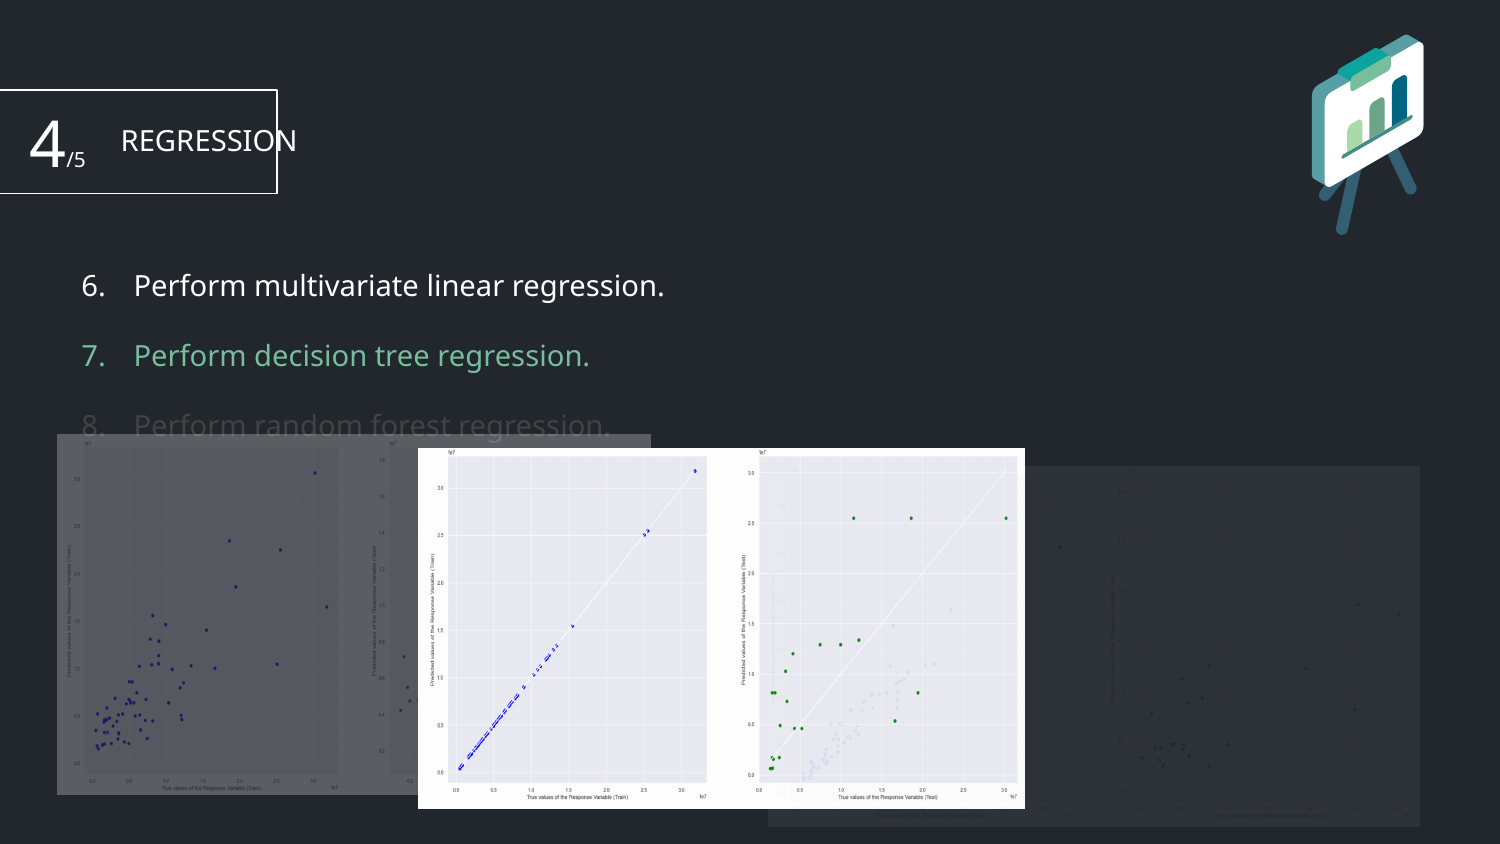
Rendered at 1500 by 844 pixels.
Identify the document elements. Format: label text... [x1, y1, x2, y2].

picture [57, 434, 1420, 827]
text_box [1311, 34, 1424, 236]
title REGRESSION [105, 62, 325, 217]
list Perform multivariate linear regression. Perform decision tree regression. Perform random forest regression. [43, 217, 1484, 422]
title 4/5 [14, 92, 108, 191]
